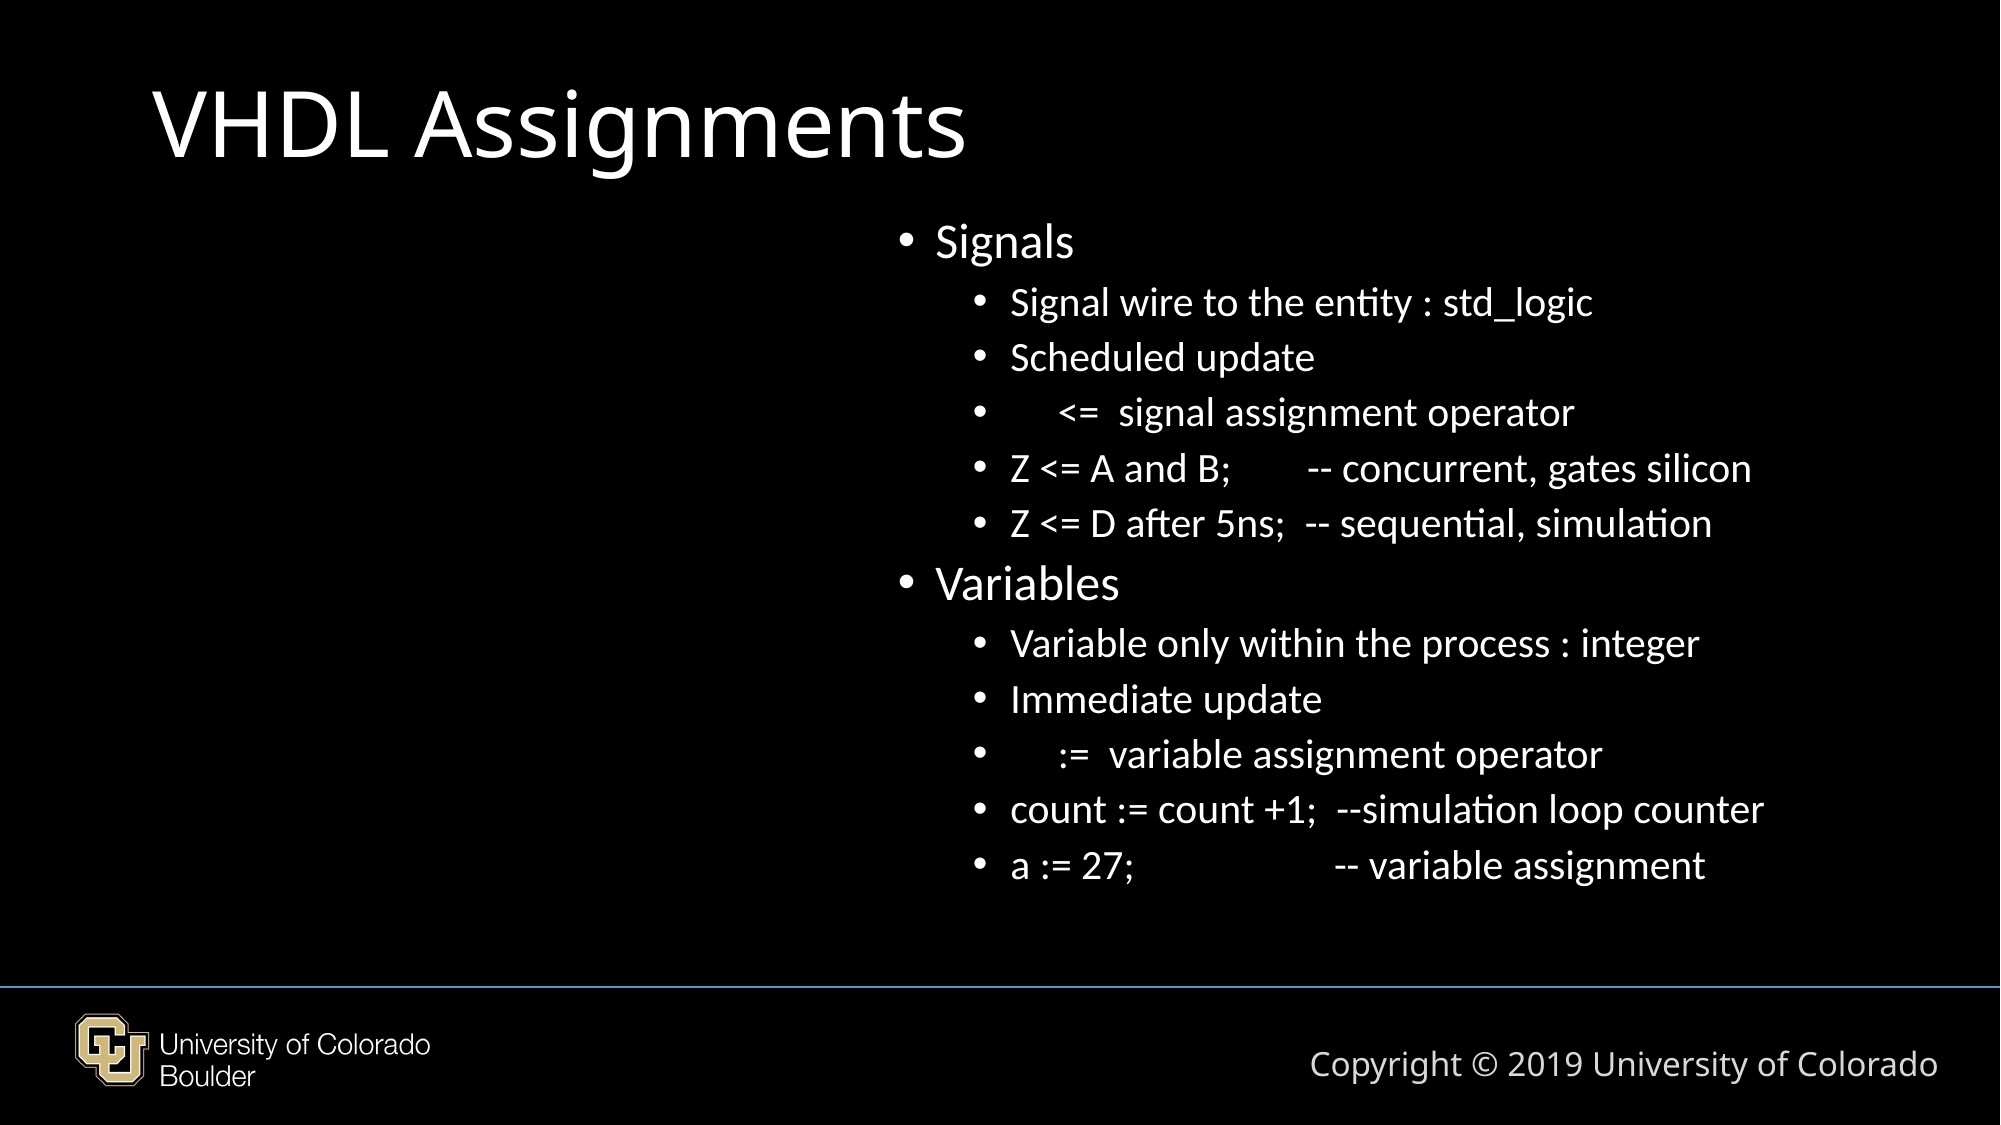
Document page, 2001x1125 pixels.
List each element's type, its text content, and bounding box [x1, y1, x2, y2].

picture [62, 1007, 458, 1105]
text_box Signals Signal wire to the entity : std_logic Scheduled update <= signal assignment operator Z <= A and B; -- concurrent, gates silicon Z <= D after 5ns; -- sequential, simulation Variables Variable only within the process : integer Immediate update := variable assignment operator count := count +1; --simulation loop counter a := 27; -- variable assignment [807, 208, 1895, 966]
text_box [1294, 1010, 2000, 1118]
text_box VHDL Assignments [137, 59, 1863, 196]
